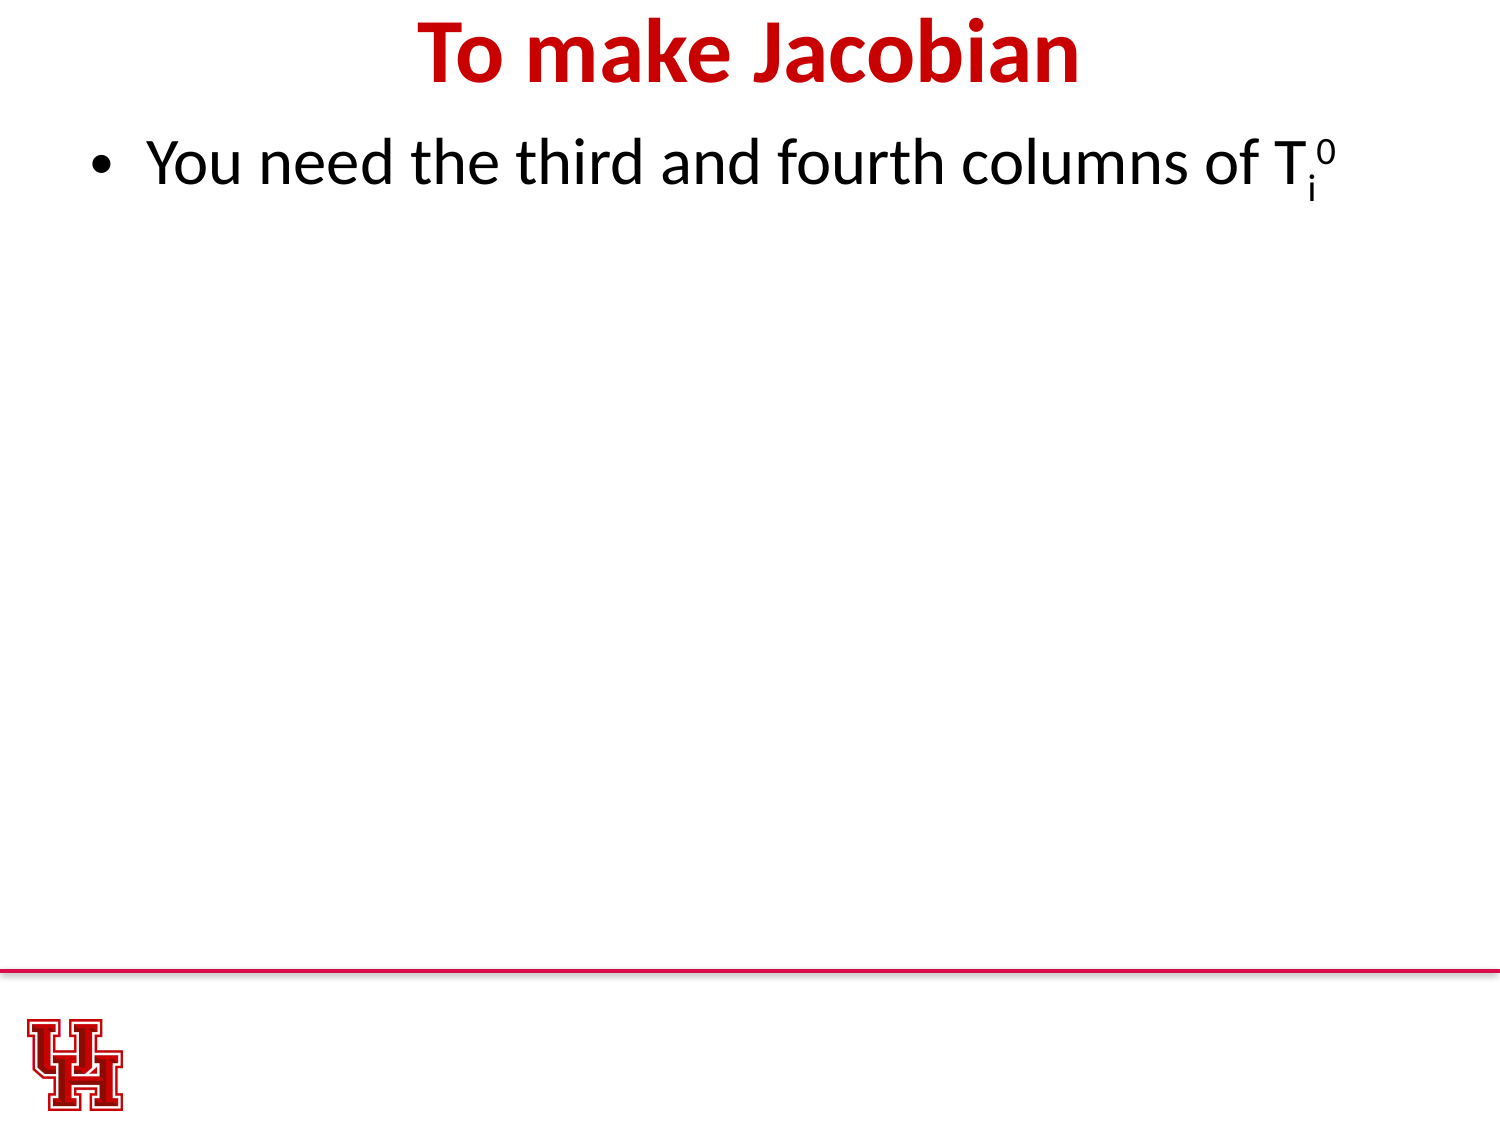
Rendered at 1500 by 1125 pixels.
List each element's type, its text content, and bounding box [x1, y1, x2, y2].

title To make Jacobian [0, 0, 1500, 121]
list You need the third and fourth columns of Ti0 [75, 121, 1425, 971]
picture [27, 1019, 123, 1111]
